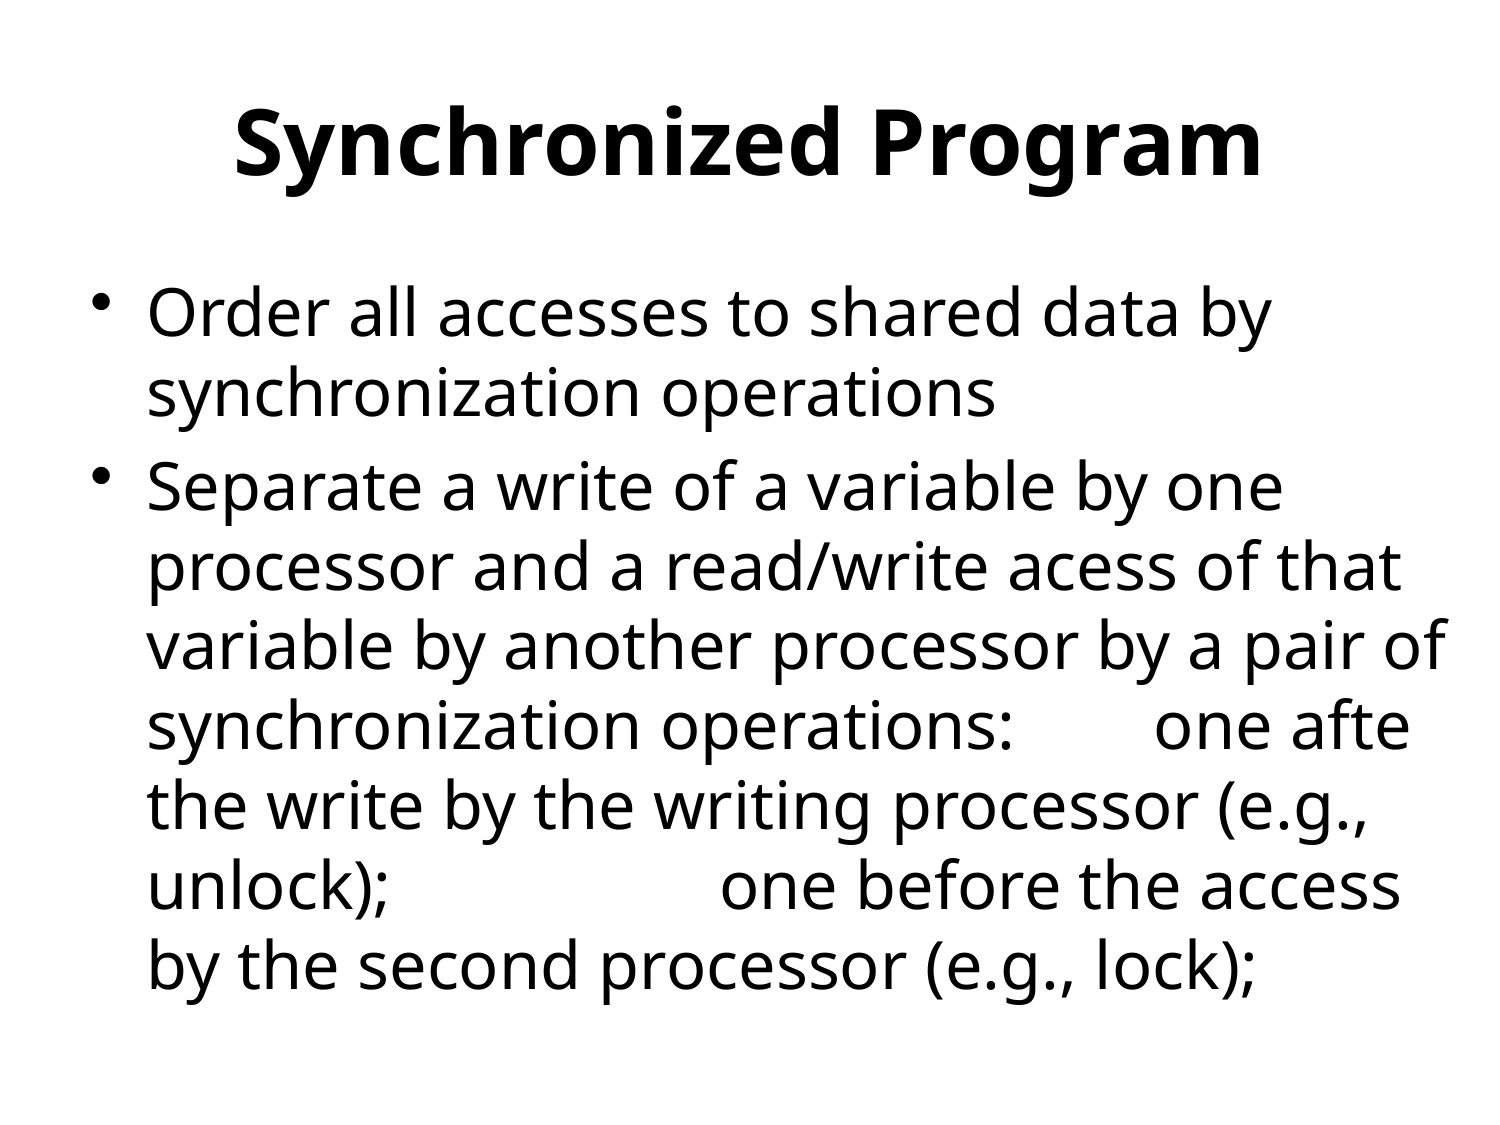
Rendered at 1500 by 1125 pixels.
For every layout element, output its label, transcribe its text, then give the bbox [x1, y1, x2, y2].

list Order all accesses to shared data by synchronization operations Separate a write of a variable by one processor and a read/write acess of that variable by another processor by a pair of synchronization operations: one afte the write by the writing processor (e.g., unlock); one before the access by the second processor (e.g., lock); [75, 262, 1500, 1125]
title Synchronized Program [0, 45, 1500, 233]
